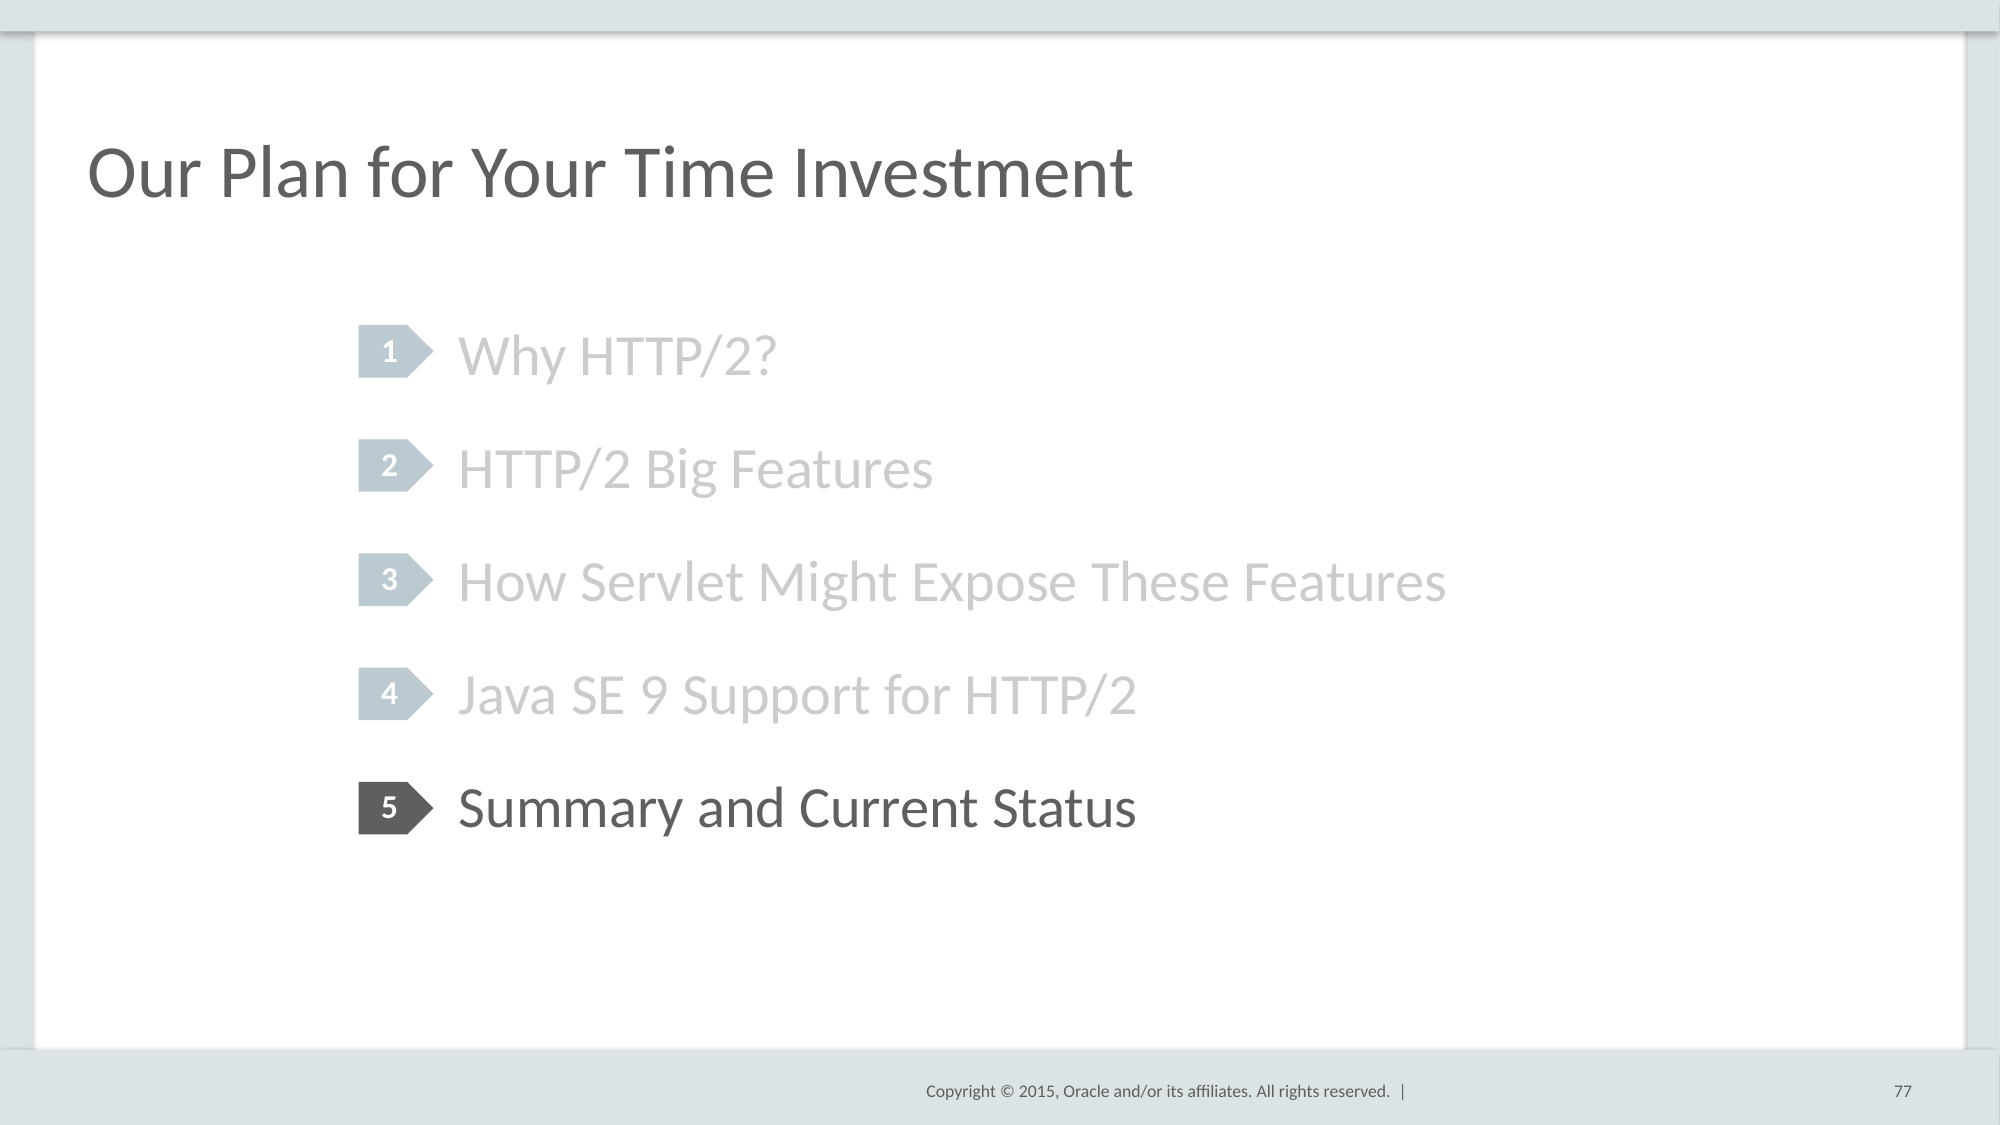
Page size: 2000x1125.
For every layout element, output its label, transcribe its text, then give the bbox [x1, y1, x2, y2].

text_box 2 [356, 437, 437, 494]
list Why HTTP/2? HTTP/2 Big Features How Servlet Might Expose These Features Java SE 9 Support for HTTP/2 Summary and Current Status [458, 324, 1913, 975]
text_box 5 [356, 779, 437, 837]
text_box 3 [356, 551, 437, 609]
text_box 1 [356, 322, 437, 380]
text_box 4 [356, 665, 437, 723]
title Our Plan for Your Time Investment [87, 66, 1913, 213]
slide_number 77 [1849, 1075, 1913, 1106]
